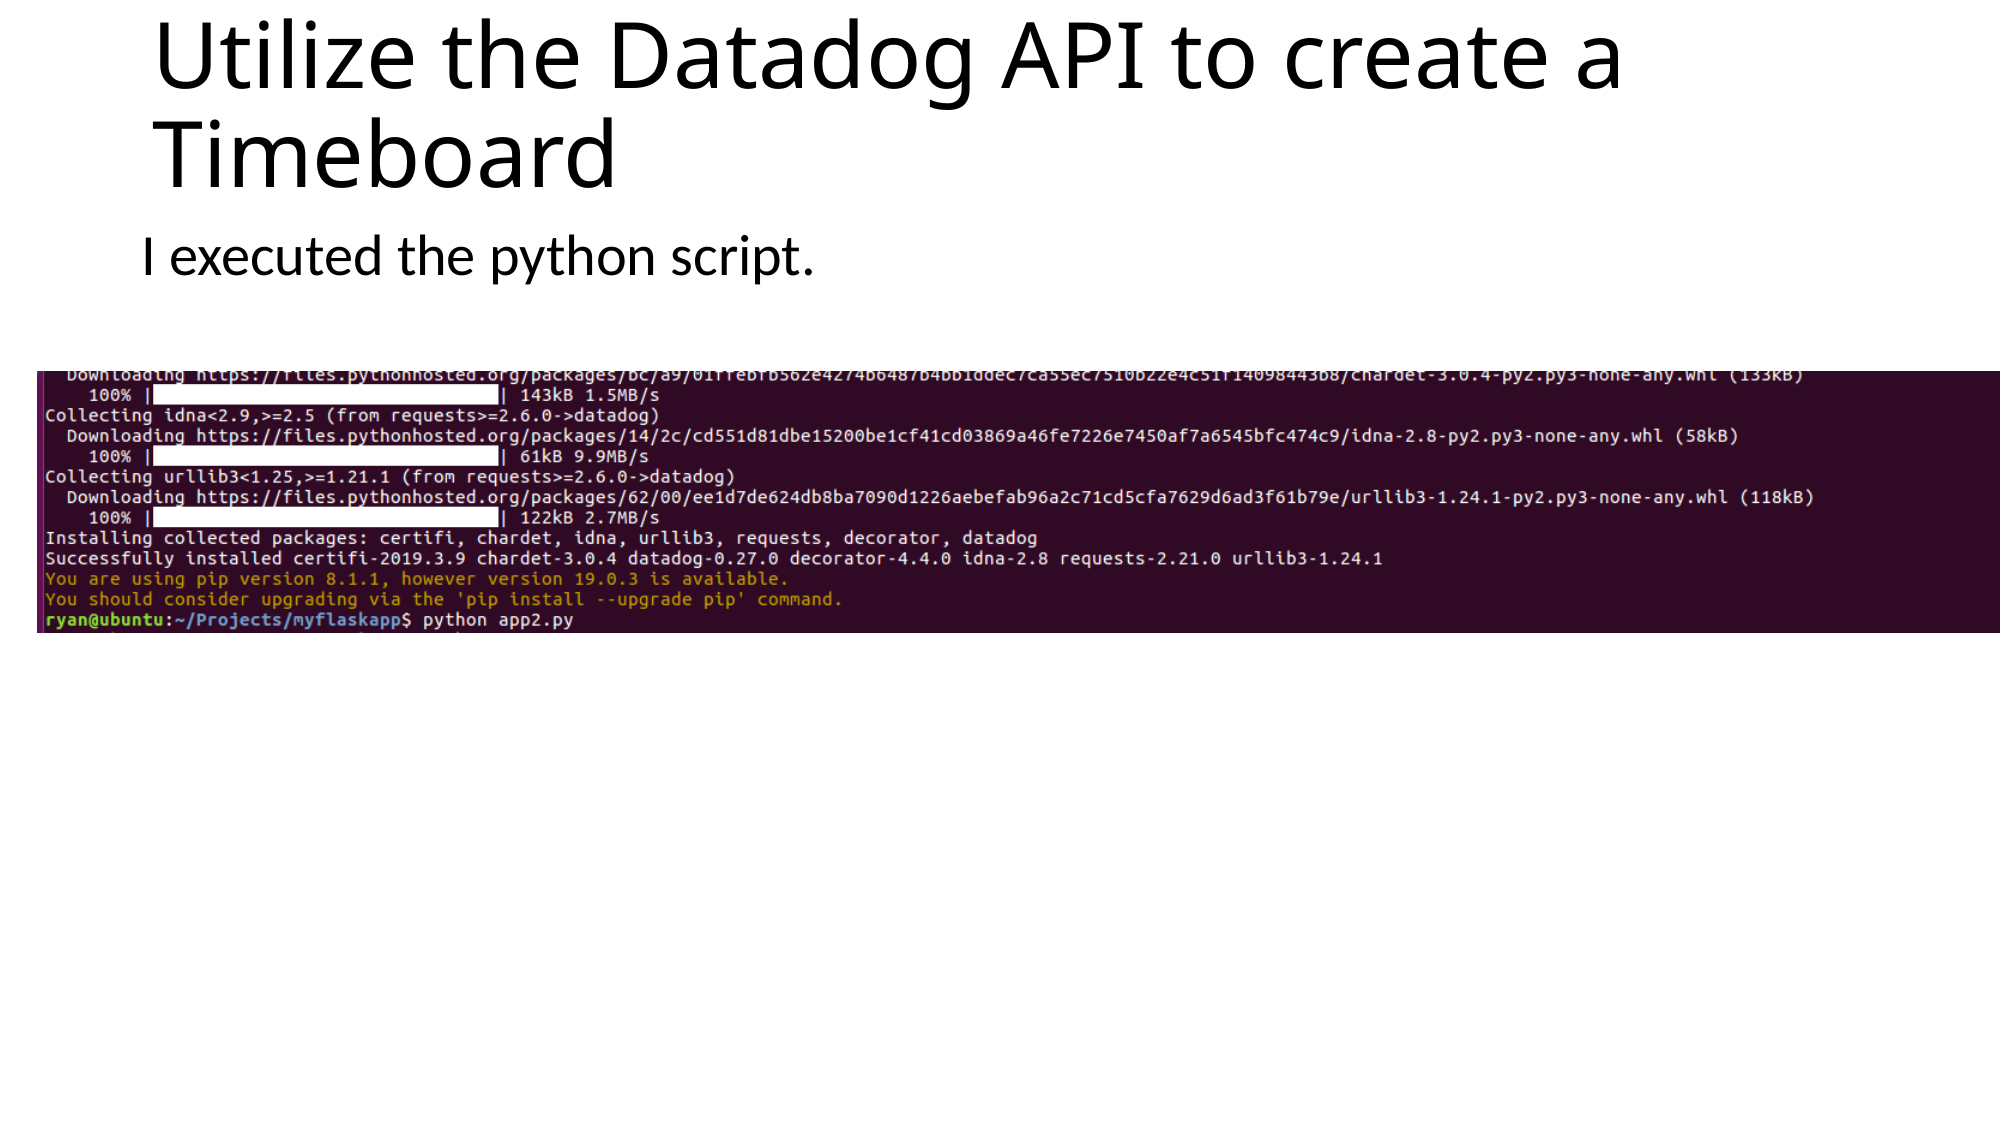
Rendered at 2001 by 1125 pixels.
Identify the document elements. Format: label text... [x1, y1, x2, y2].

picture [37, 371, 2000, 633]
list I executed the python script. [126, 217, 1638, 339]
title Utilize the Datadog API to create a Timeboard [137, 0, 1863, 218]
